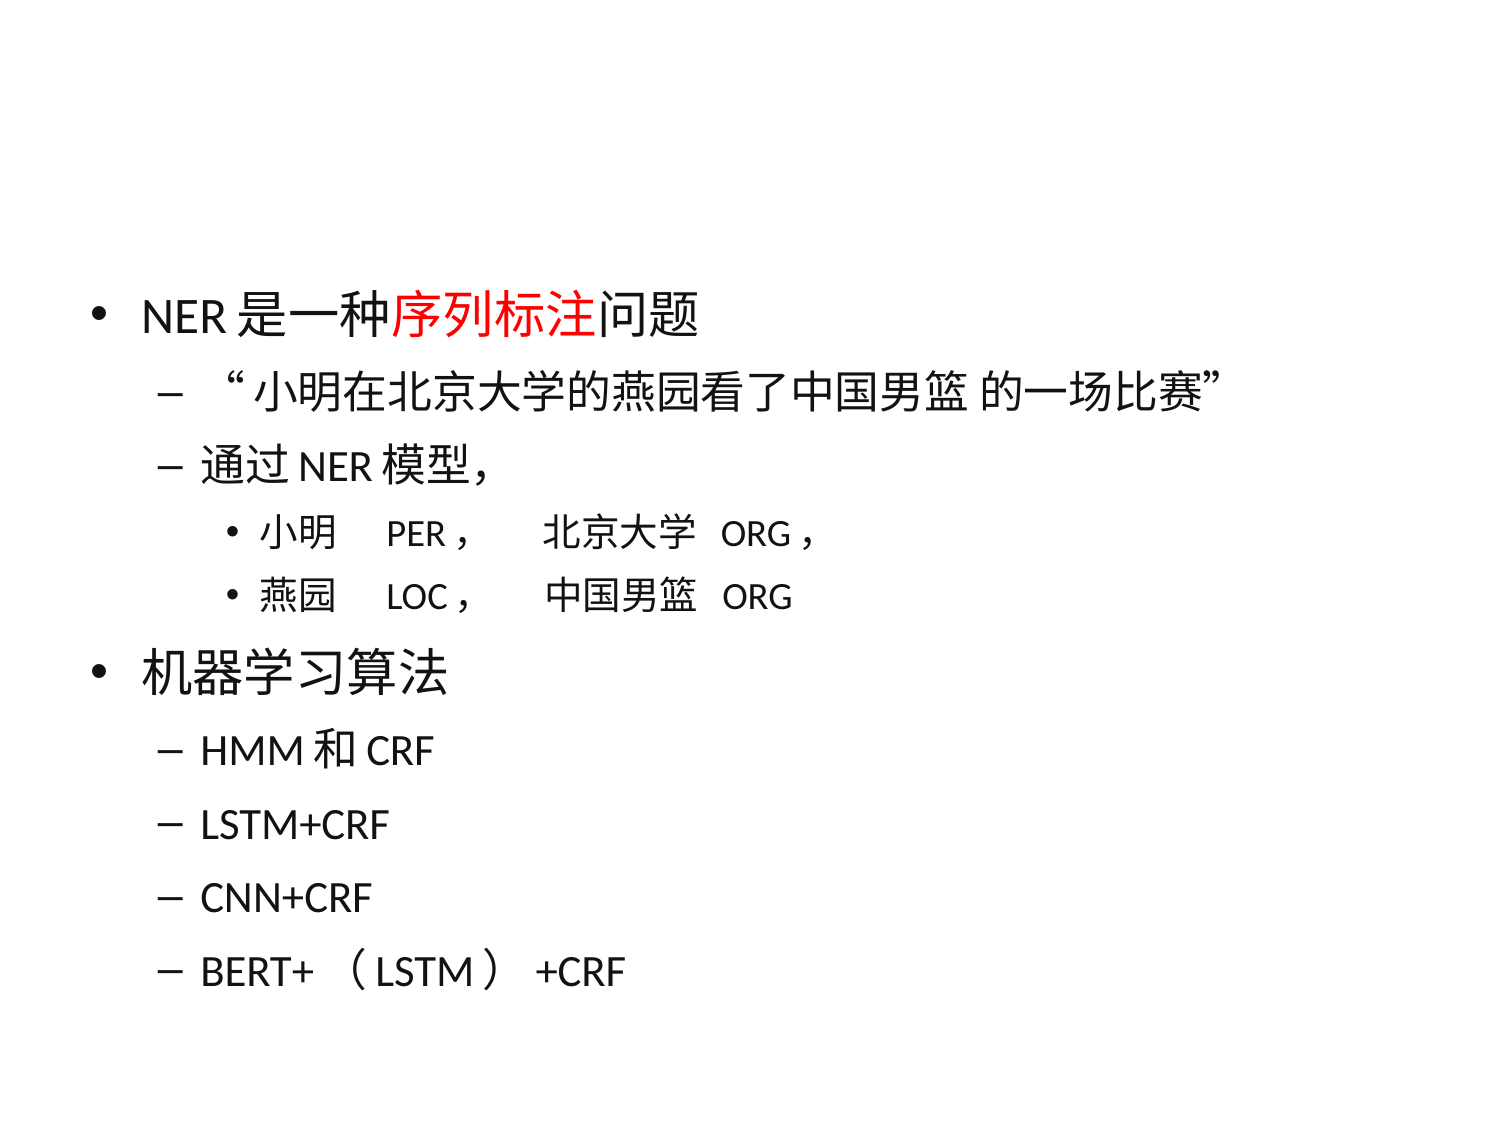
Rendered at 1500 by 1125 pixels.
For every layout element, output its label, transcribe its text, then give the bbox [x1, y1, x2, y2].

list NER是一种序列标注问题 “小明在北京大学的燕园看了中国男篮 的一场比赛” 通过NER模型， 小明 PER， 北京大学 ORG， 燕园 LOC， 中国男篮 ORG 机器学习算法 HMM和CRF LSTM+CRF CNN+CRF BERT+（LSTM）+CRF [75, 262, 1425, 1005]
